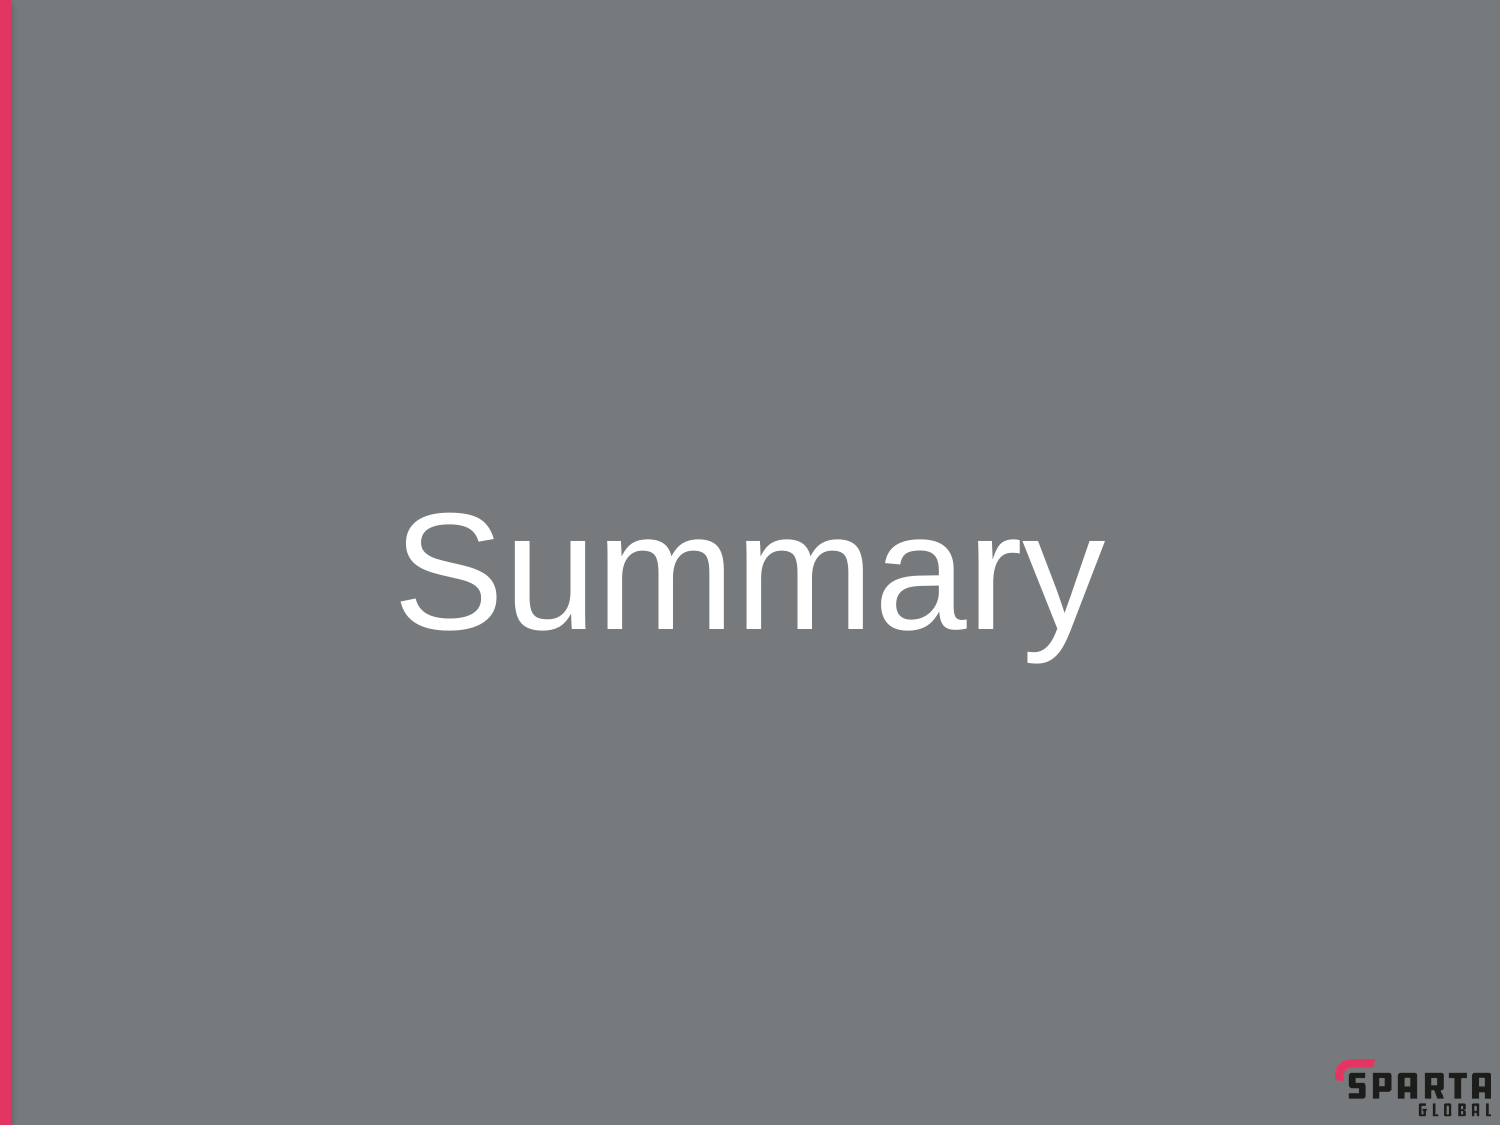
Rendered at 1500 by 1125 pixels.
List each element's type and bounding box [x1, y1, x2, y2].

picture [1335, 1059, 1492, 1117]
